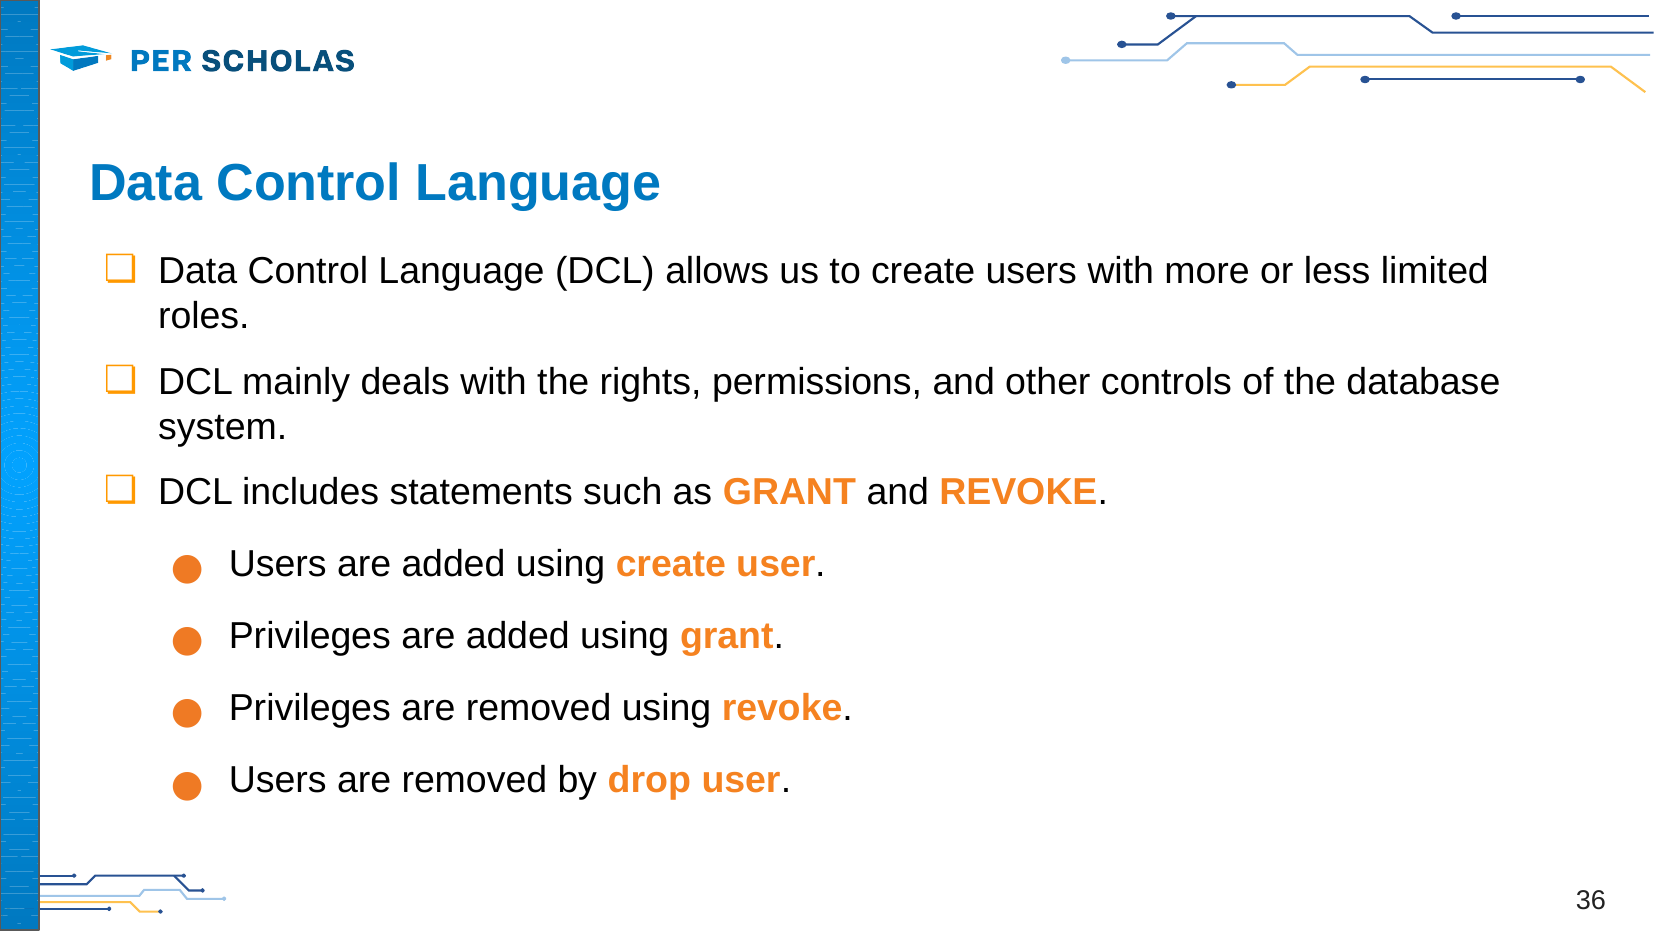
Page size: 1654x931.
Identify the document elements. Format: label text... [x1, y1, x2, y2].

picture [40, 19, 374, 91]
title Data Control Language [77, 132, 1545, 228]
list Data Control Language (DCL) allows us to create users with more or less limited roles. DCL mainly deals with the rights, permissions, and other controls of the database system. DCL includes statements such as GRANT and REVOKE. Users are added using create user. Privileges are added using grant. Privileges are removed using revoke. Users are removed by drop user. [70, 233, 1552, 848]
slide_number 36 [1538, 847, 1644, 921]
